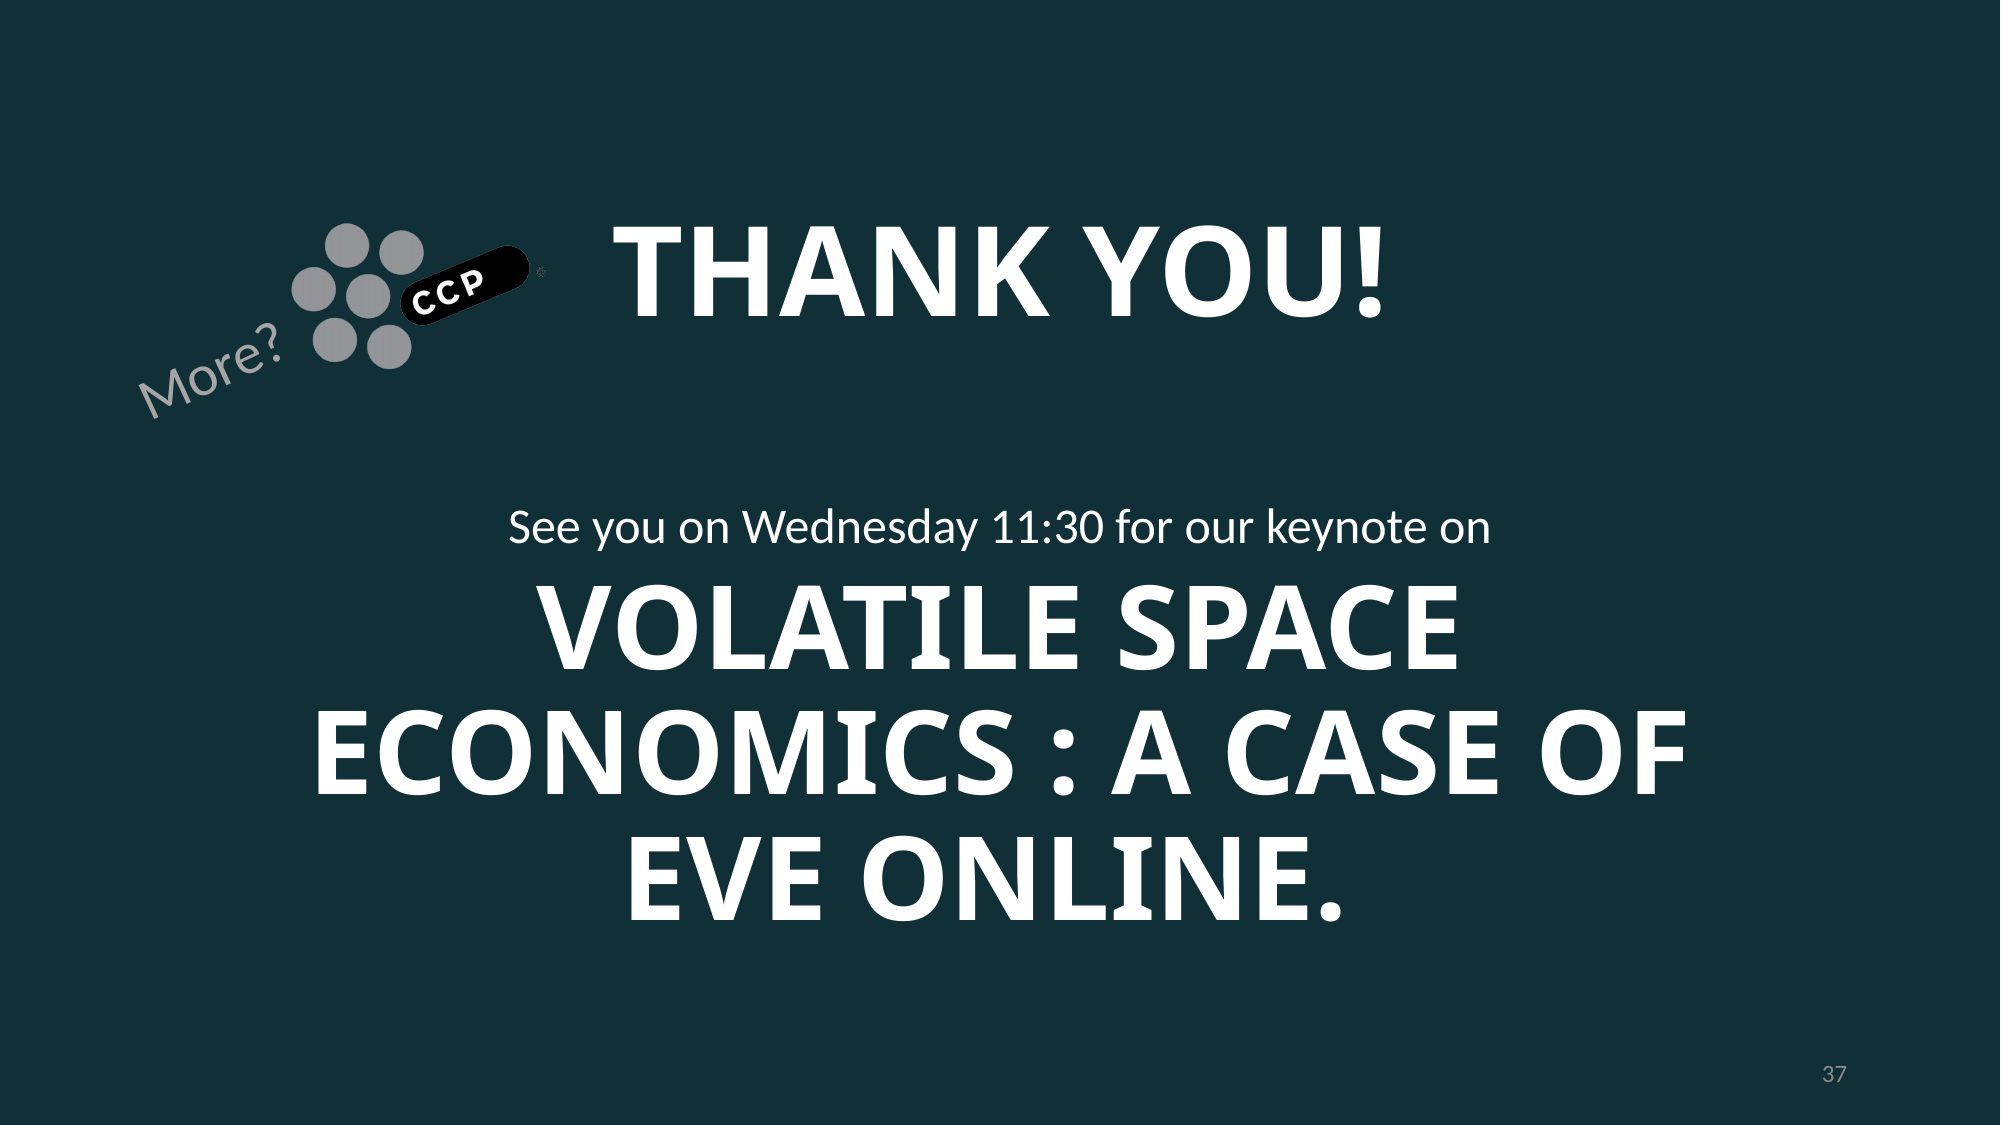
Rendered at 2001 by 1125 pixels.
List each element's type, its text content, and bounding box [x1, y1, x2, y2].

text_box Thank you! [249, 80, 1750, 473]
title Volatile space economics : A case of EVE Online. [249, 576, 1750, 954]
text_box More? [109, 283, 326, 445]
slide_number 37 [1412, 1042, 1863, 1103]
text_box [249, 473, 1750, 576]
picture [275, 159, 557, 393]
